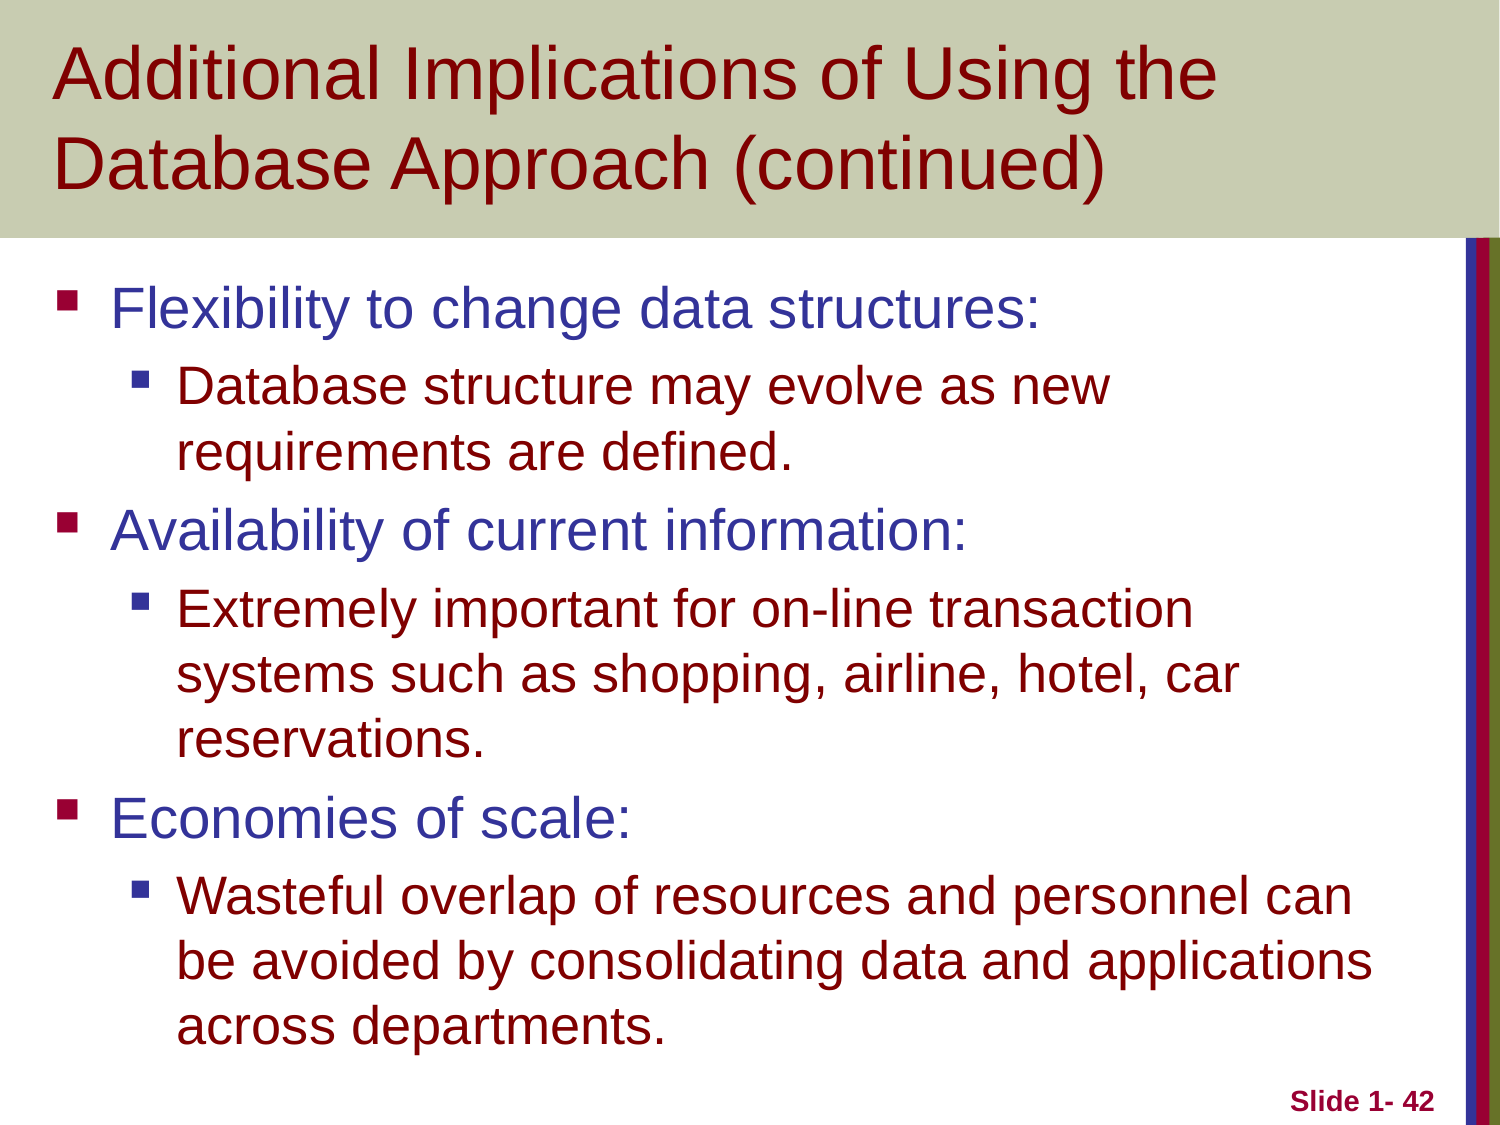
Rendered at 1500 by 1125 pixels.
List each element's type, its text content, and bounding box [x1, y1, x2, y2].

list Flexibility to change data structures: Database structure may evolve as new requirements are defined. Availability of current information: Extremely important for on-line transaction systems such as shopping, airline, hotel, car reservations. Economies of scale: Wasteful overlap of resources and personnel can be avoided by consolidating data and applications across departments. [39, 262, 1401, 1013]
title Additional Implications of Using the Database Approach (continued) [37, 49, 1317, 213]
slide_number Slide 1- 42 [1137, 1049, 1451, 1125]
